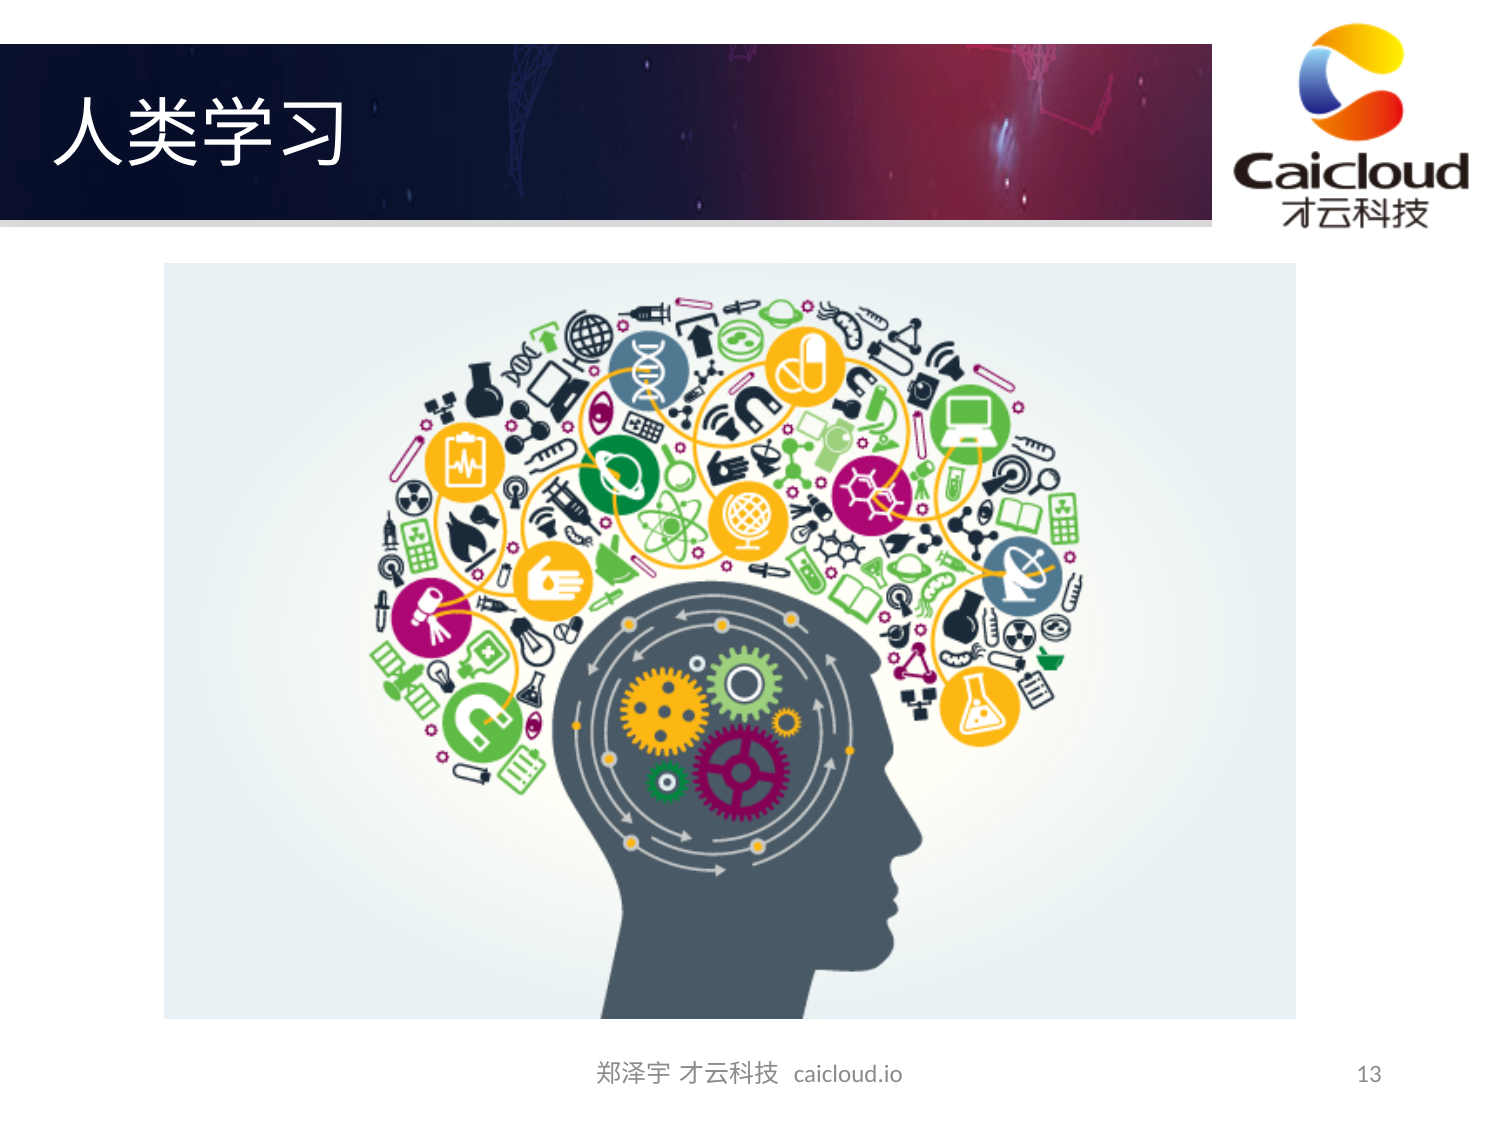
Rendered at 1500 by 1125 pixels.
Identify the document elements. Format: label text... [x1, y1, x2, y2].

slide_number 13 [1059, 1042, 1397, 1103]
picture [164, 263, 1296, 1019]
footer 郑泽宇 才云科技 caicloud.io [496, 1042, 1004, 1103]
picture [0, 0, 1500, 255]
